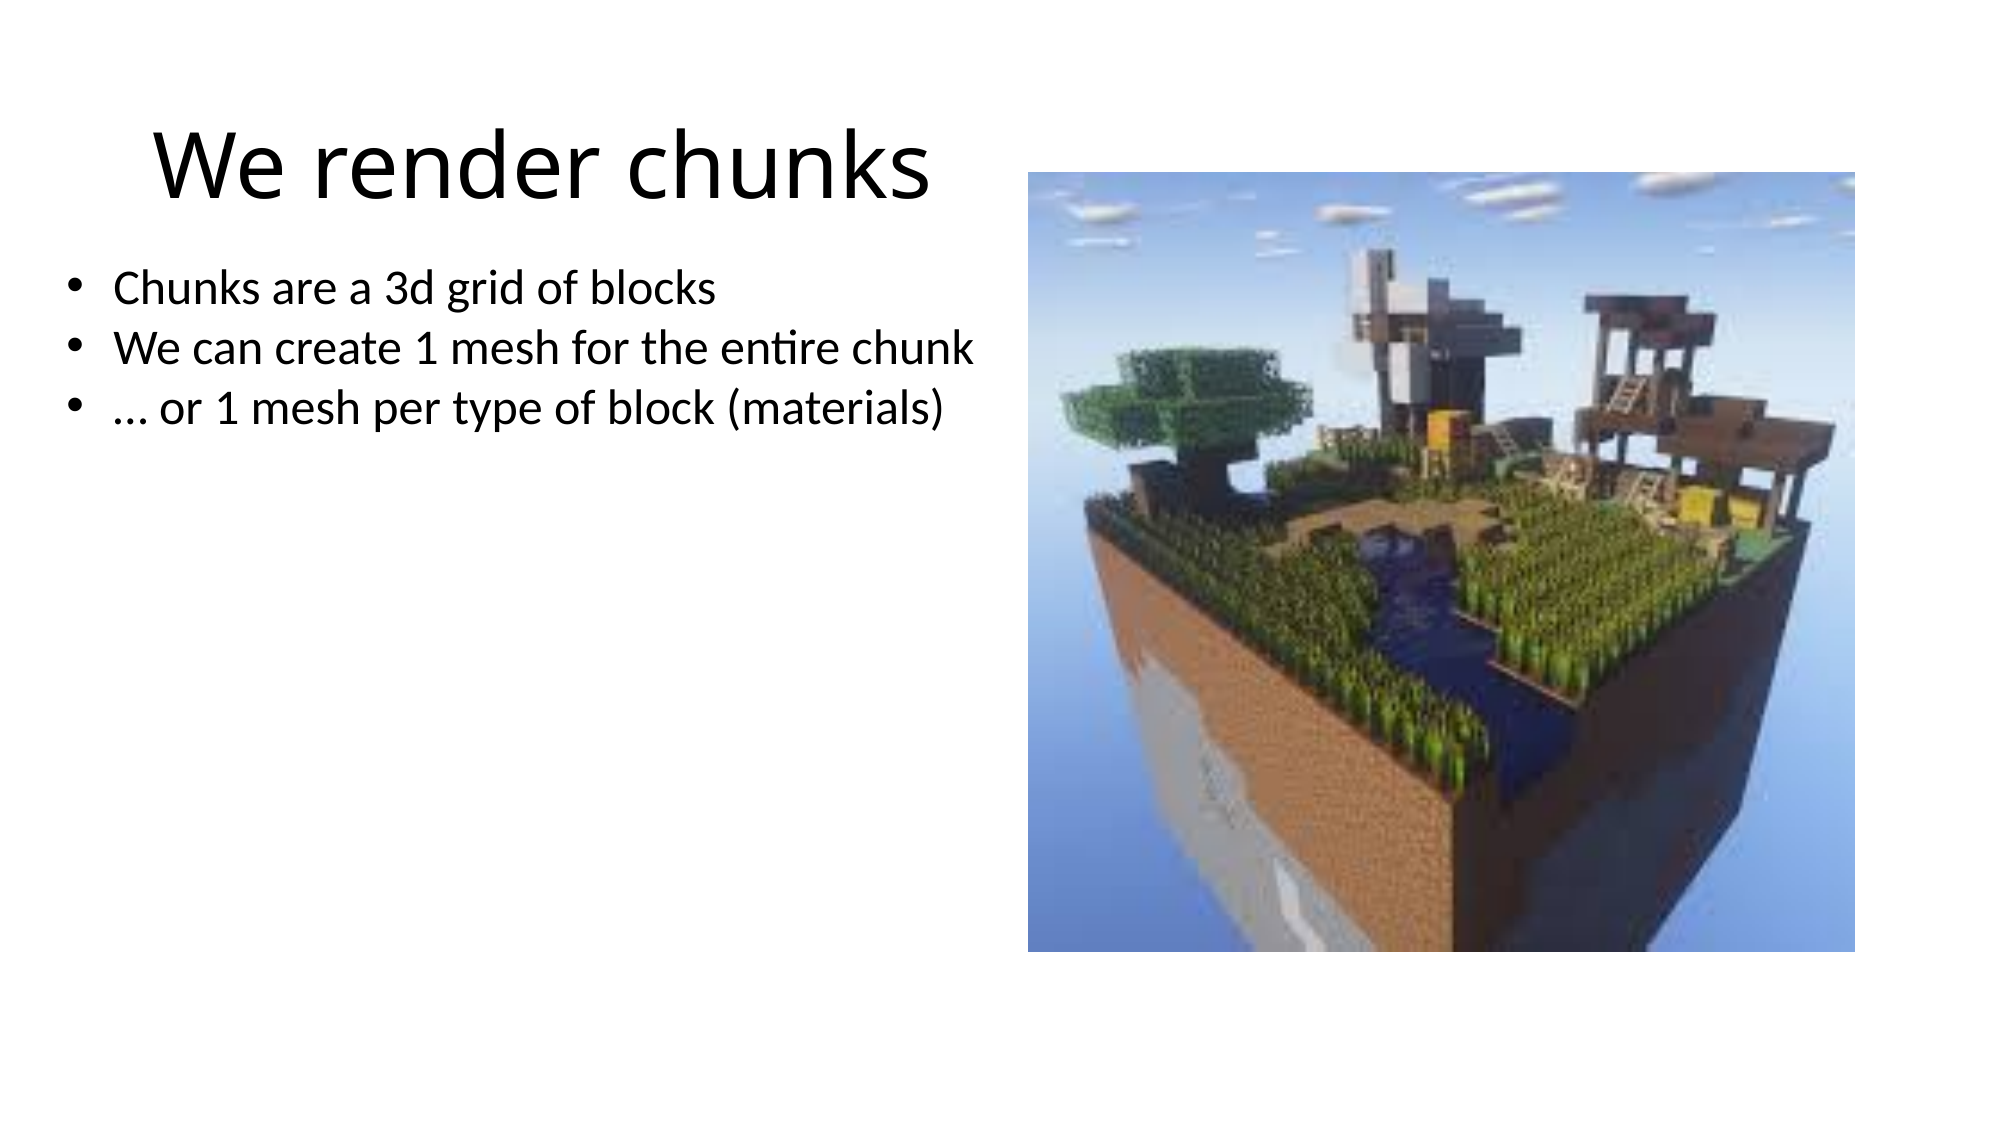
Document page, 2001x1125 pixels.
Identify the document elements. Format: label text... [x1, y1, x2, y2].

title We render chunks [137, 59, 1863, 278]
picture [1028, 172, 1855, 952]
text_box Chunks are a 3d grid of blocks We can create 1 mesh for the entire chunk … or 1 mesh per type of block (materials) [51, 246, 990, 442]
